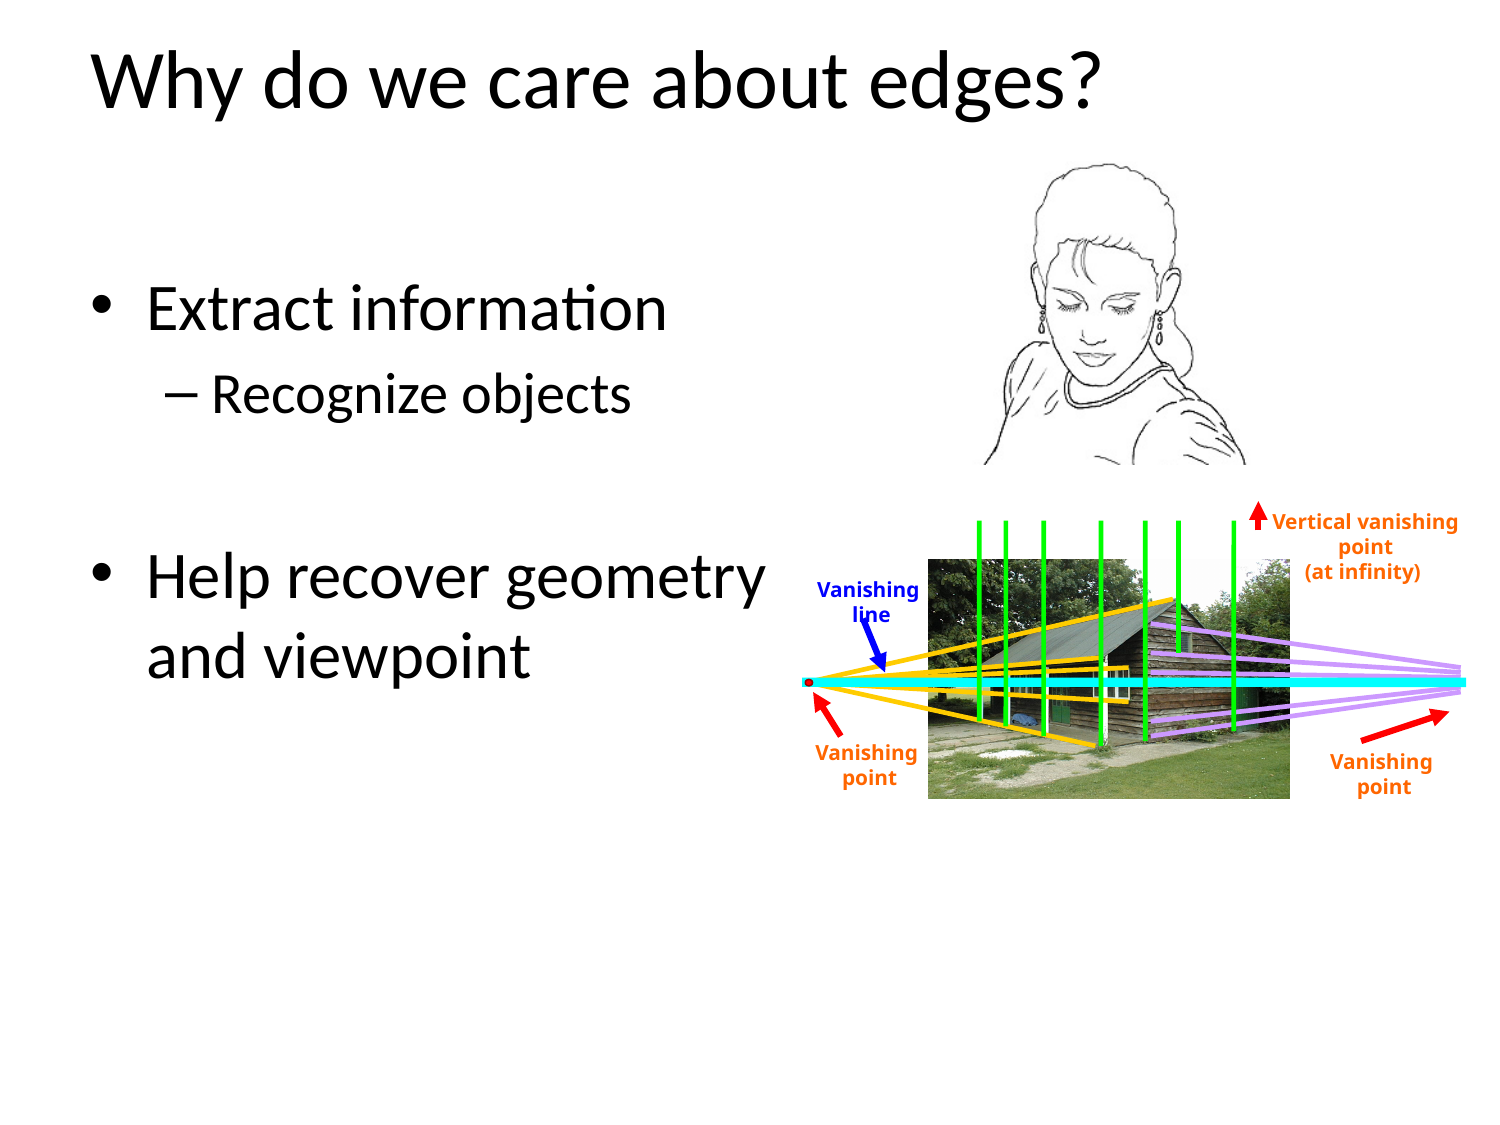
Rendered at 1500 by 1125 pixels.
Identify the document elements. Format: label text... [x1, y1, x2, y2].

title Why do we care about edges? [75, 0, 1425, 150]
list Extract information Recognize objects Help recover geometry and viewpoint [75, 162, 913, 1005]
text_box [967, 151, 1260, 465]
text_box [799, 500, 1476, 807]
